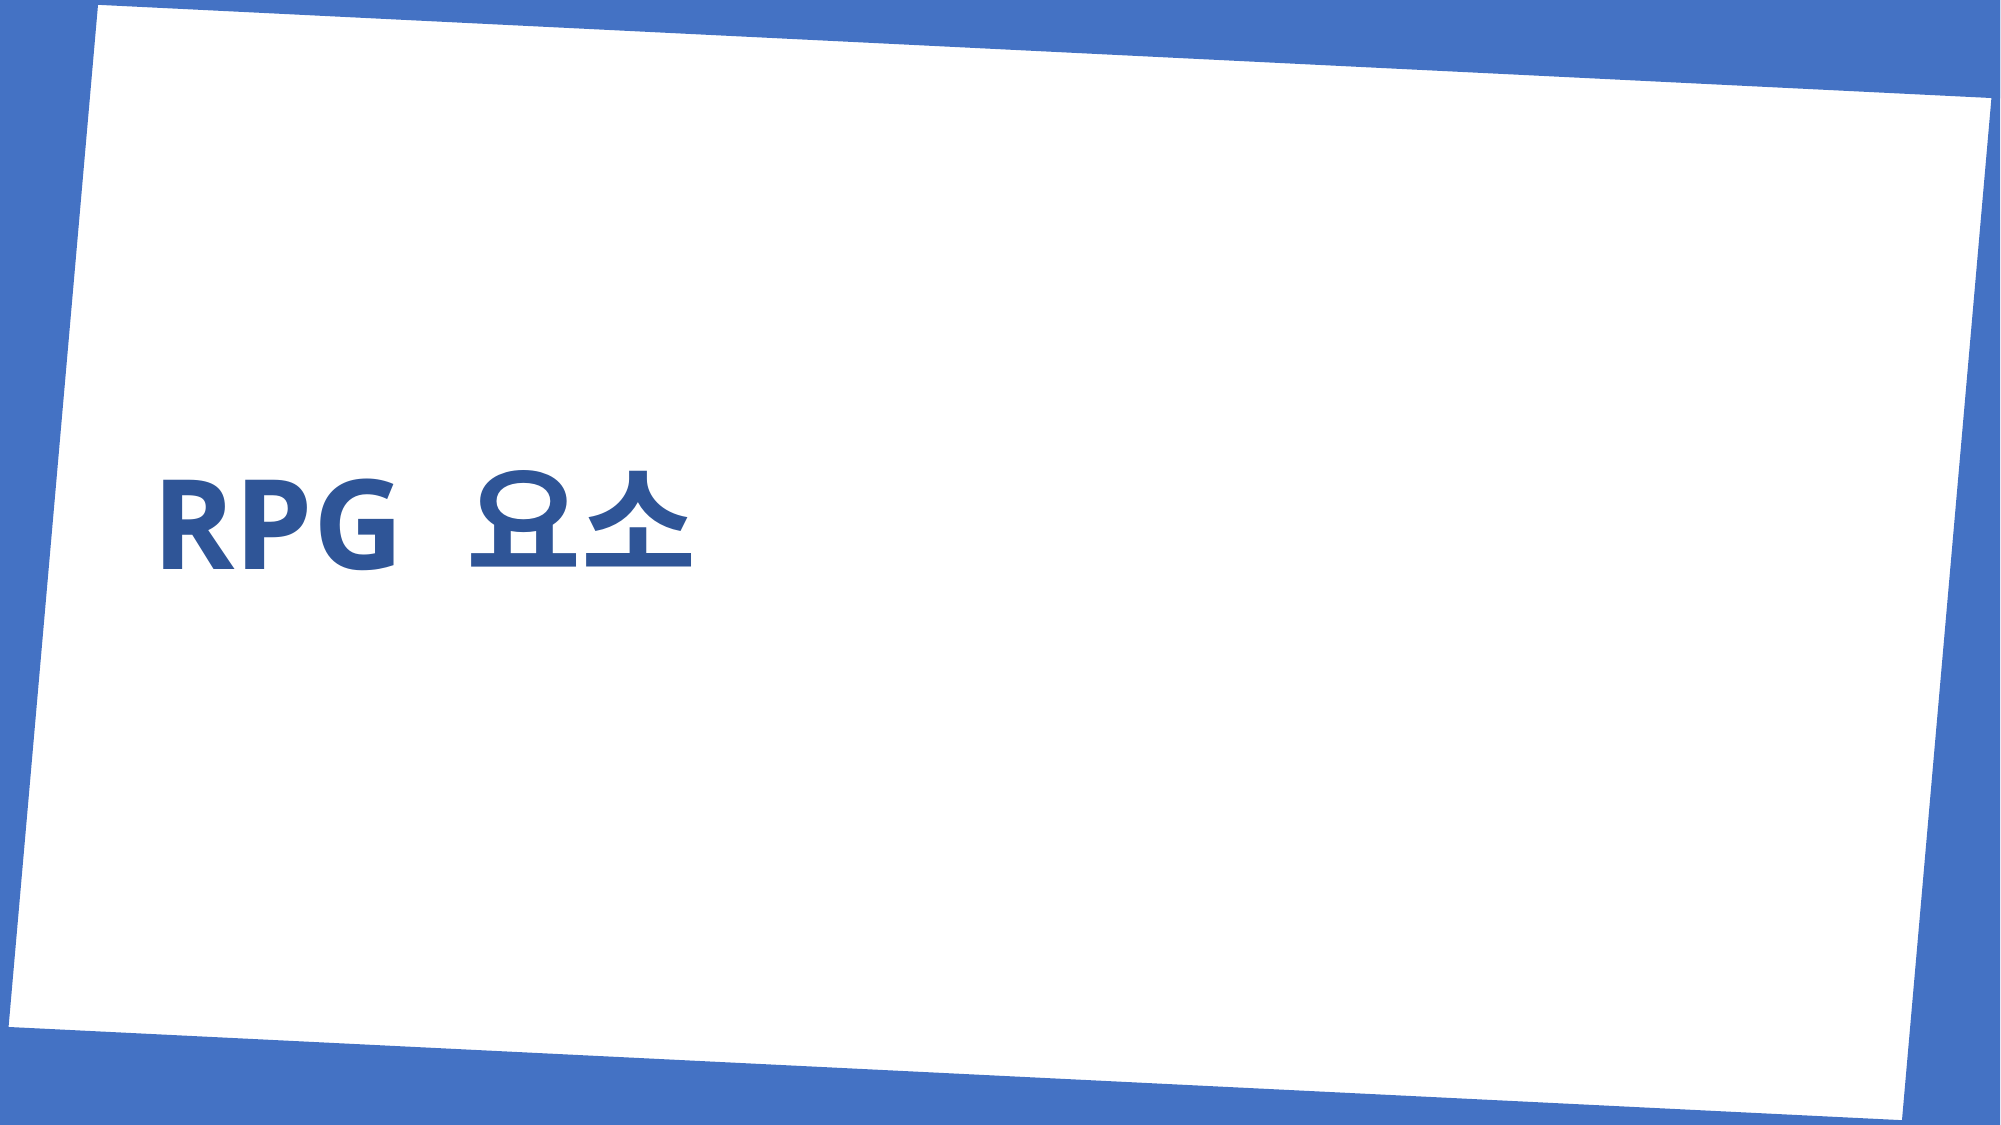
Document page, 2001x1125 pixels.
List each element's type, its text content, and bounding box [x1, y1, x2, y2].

title RPG 요소 [137, 453, 1863, 672]
